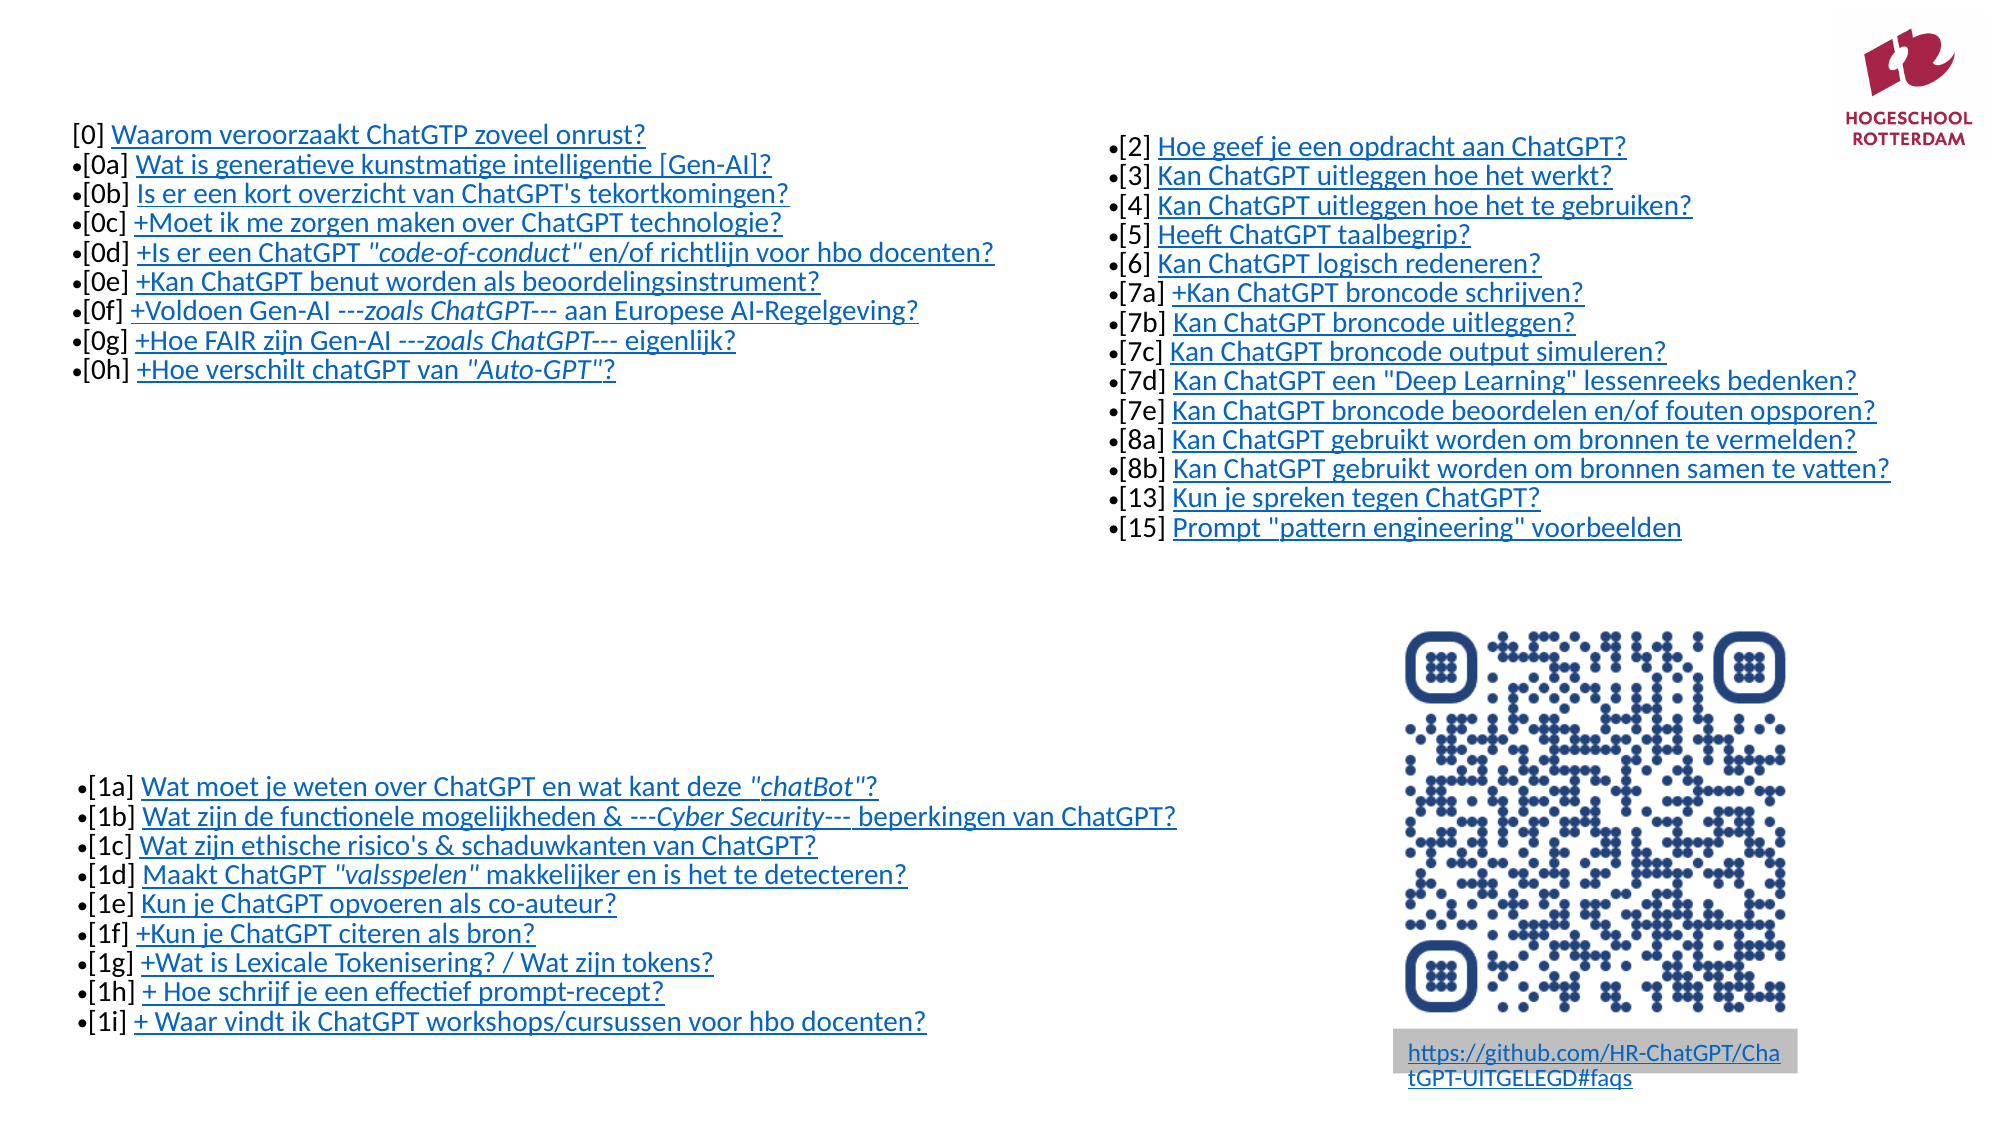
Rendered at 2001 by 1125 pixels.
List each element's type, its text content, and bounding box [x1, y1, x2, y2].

table_header [1a] Wat moet je weten over ChatGPT en wat kant deze "chatBot"? [1b] Wat zijn de functionele mogelijkheden & ---Cyber Security--- beperkingen van ChatGPT? [1c] Wat zijn ethische risico's & schaduwkanten van ChatGPT? [1d] Maakt ChatGPT "valsspelen" makkelijker en is het te detecteren? [1e] Kun je ChatGPT opvoeren als co-auteur? [1f] +Kun je ChatGPT citeren als bron? [1g] +Wat is Lexicale Tokenisering? / Wat zijn tokens? [1h] + Hoe schrijf je een effectief prompt-recept? [1i] + Waar vindt ik ChatGPT workshops/cursussen voor hbo docenten? [71, 738, 1216, 1104]
text_box https://github.com/HR-ChatGPT/ChatGPT-UITGELEGD#faqs [1393, 1028, 1798, 1074]
table_header [0] Waarom veroorzaakt ChatGTP zoveel onrust? [0a] Wat is generatieve kunstmatige intelligentie [Gen-AI]? [0b] Is er een kort overzicht van ChatGPT's tekortkomingen? [0c] +Moet ik me zorgen maken over ChatGPT technologie? [0d] +Is er een ChatGPT "code-of-conduct" en/of richtlijn voor hbo docenten? [0e] +Kan ChatGPT benut worden als beoordelingsinstrument? [0f] +Voldoen Gen-AI ---zoals ChatGPT--- aan Europese AI-Regelgeving? [0g] +Hoe FAIR zijn Gen-AI ---zoals ChatGPT--- eigenlijk? [0h] +Hoe verschilt chatGPT van "Auto-GPT"? [66, 49, 1210, 473]
picture [1830, 10, 1986, 165]
picture [1402, 629, 1788, 1015]
table_header [2] Hoe geef je een opdracht aan ChatGPT? [3] Kan ChatGPT uitleggen hoe het werkt? [4] Kan ChatGPT uitleggen hoe het te gebruiken? [5] Heeft ChatGPT taalbegrip? [6] Kan ChatGPT logisch redeneren? [7a] +Kan ChatGPT broncode schrijven? [7b] Kan ChatGPT broncode uitleggen? [7c] Kan ChatGPT broncode output simuleren? [7d] Kan ChatGPT een "Deep Learning" lessenreeks bedenken? [7e] Kan ChatGPT broncode beoordelen en/of fouten opsporen? [8a] Kan ChatGPT gebruikt worden om bronnen te vermelden? [8b] Kan ChatGPT gebruikt worden om bronnen samen te vatten? [13] Kun je spreken tegen ChatGPT? [15] Prompt "pattern engineering" voorbeelden [1102, 62, 1934, 617]
